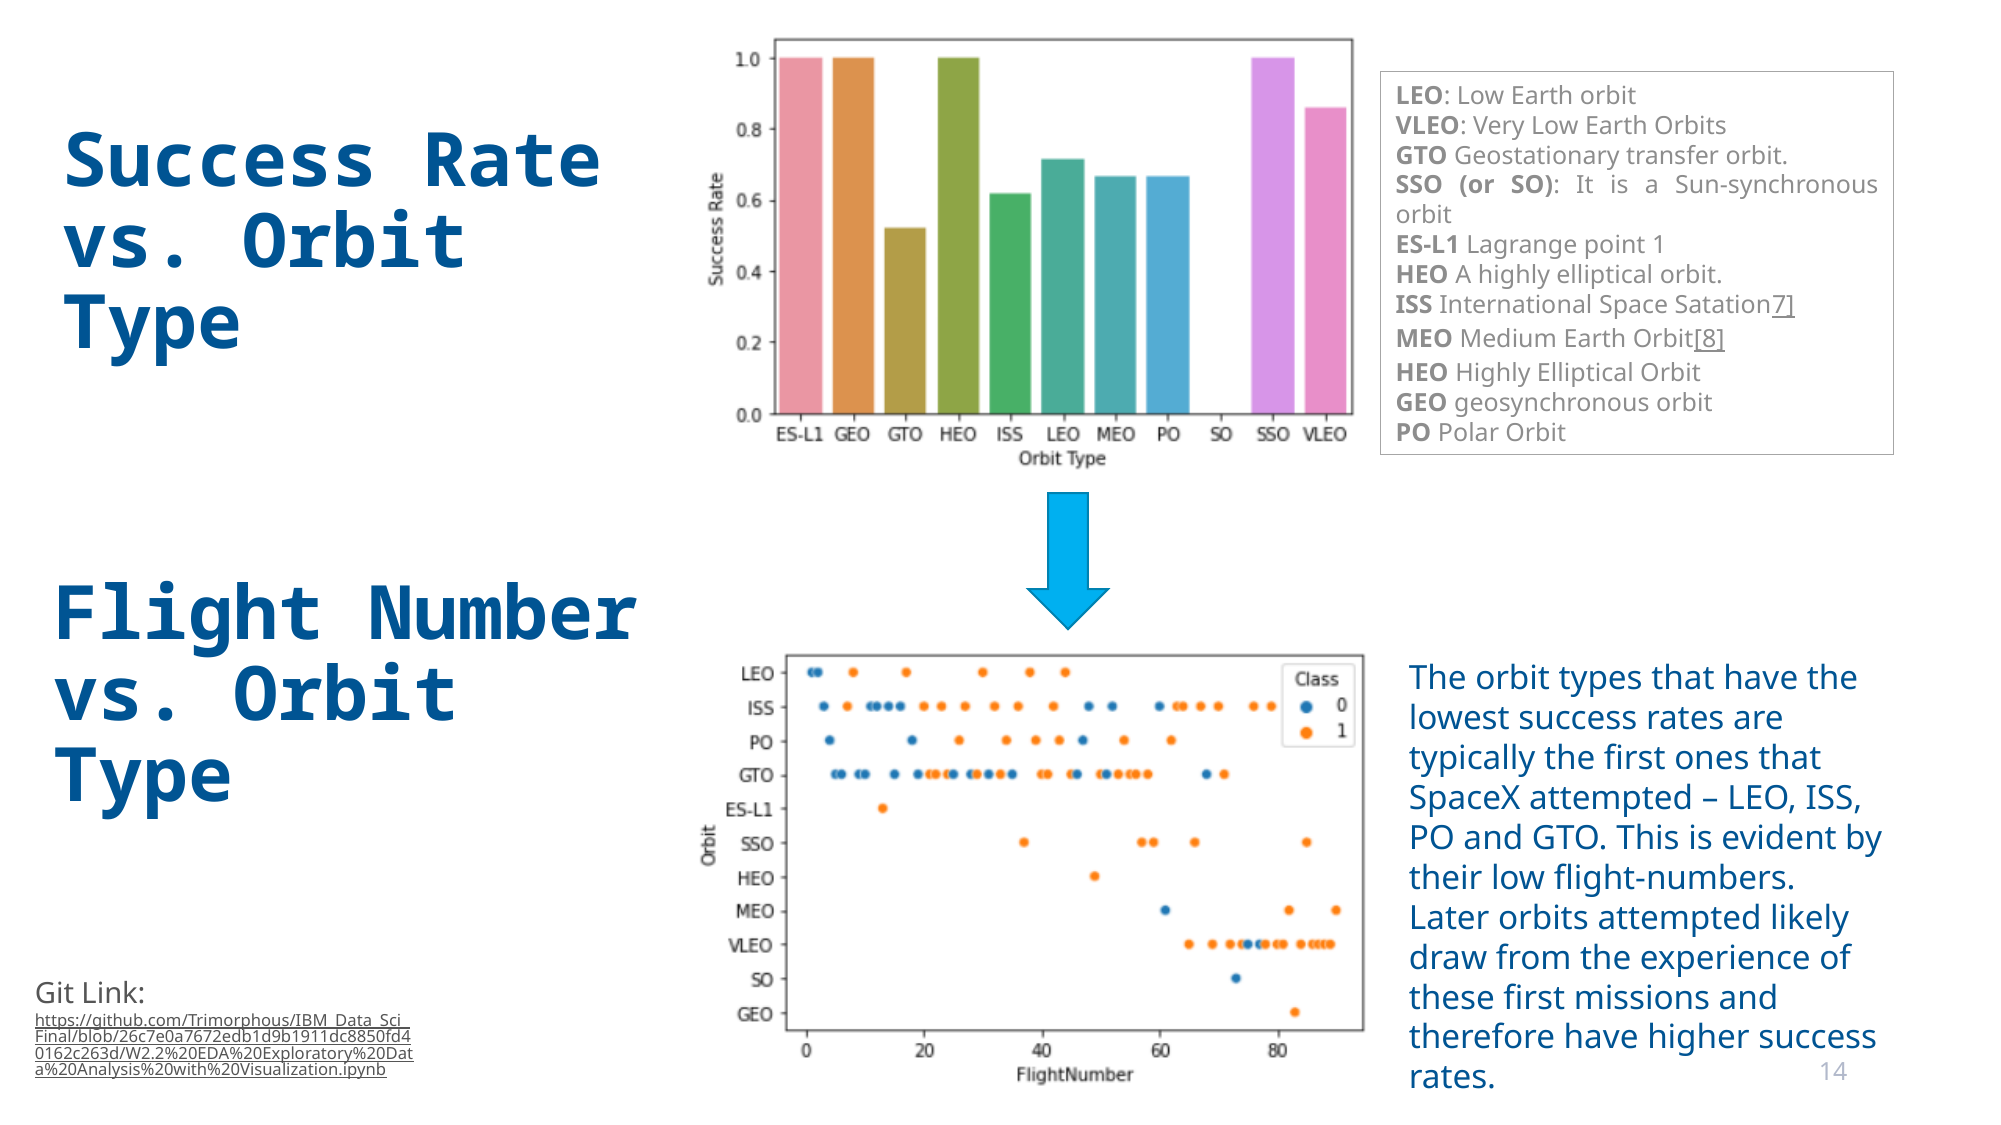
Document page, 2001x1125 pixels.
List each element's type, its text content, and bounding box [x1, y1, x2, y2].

text_box LEO: Low Earth orbit VLEO: Very Low Earth Orbits GTO Geostationary transfer orbit. SSO (or SO): It is a Sun-synchronous orbit ES-L1 Lagrange point 1 HEO A highly elliptical orbit. ISS International Space Satation7] MEO Medium Earth Orbit[8] HEO Highly Elliptical Orbit GEO geosynchronous orbit PO Polar Orbit [1381, 71, 1894, 455]
text_box [1025, 494, 1111, 629]
text_box Git Link: https://github.com/Trimorphous/IBM_Data_Sci_Final/blob/26c7e0a7672edb1d9b1911dc8850fd40162c263d/W2.2%20EDA%20Exploratory%20Data%20Analysis%20with%20Visualization.ipynb [19, 966, 431, 1060]
picture [683, 24, 1381, 494]
text_box Flight Number vs. Orbit Type [38, 562, 684, 825]
title Success Rate vs. Orbit Type [47, 114, 645, 547]
picture [644, 629, 1442, 1103]
text_box The orbit types that have the lowest success rates are typically the first ones that SpaceX attempted – LEO, ISS, PO and GTO. This is evident by their low flight-numbers. Later orbits attempted likely draw from the experience of these first missions and therefore have higher success rates. [1442, 649, 1908, 1103]
